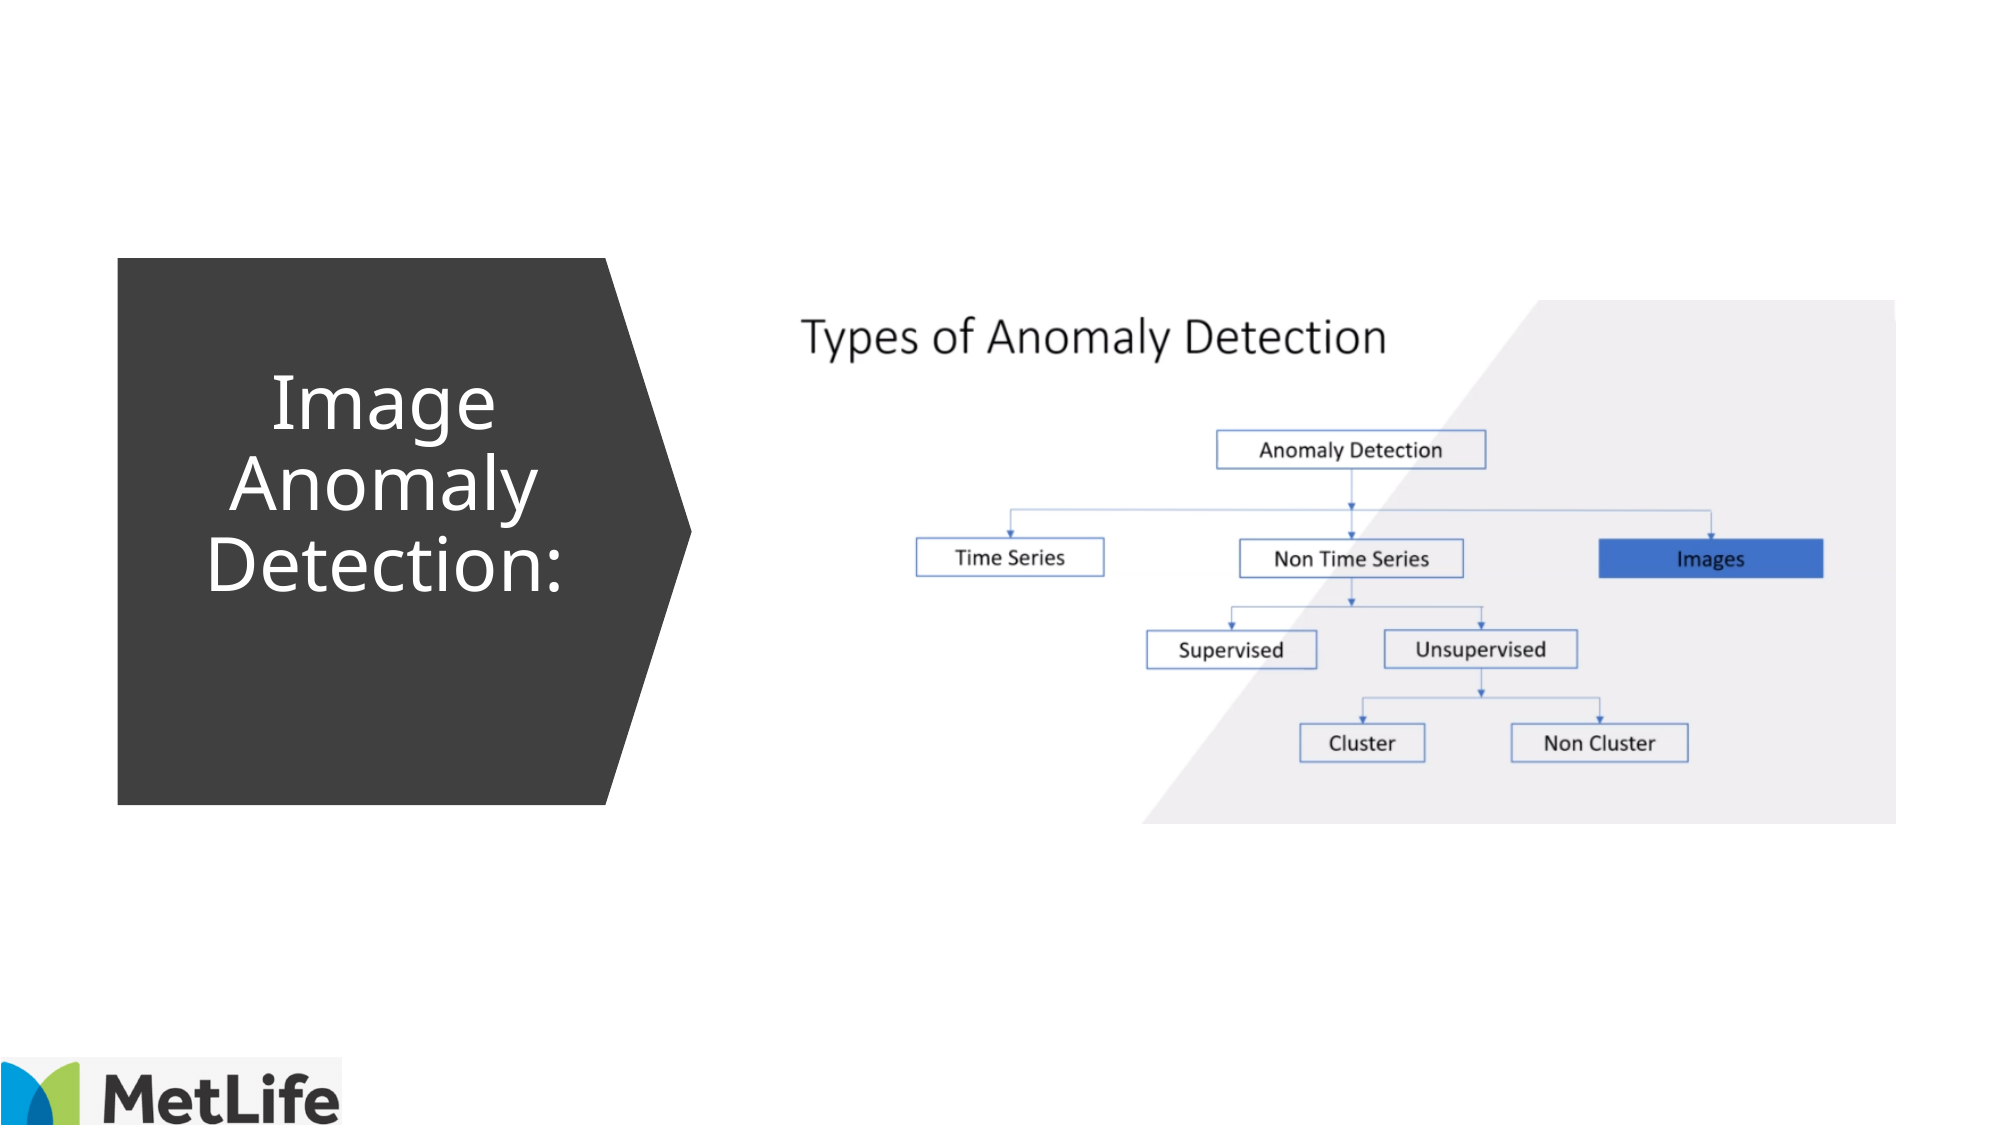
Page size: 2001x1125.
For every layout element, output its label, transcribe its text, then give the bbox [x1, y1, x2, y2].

picture [1, 1057, 342, 1125]
text_box [116, 257, 693, 807]
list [783, 300, 1896, 824]
title Image Anomaly Detection: [168, 322, 601, 741]
